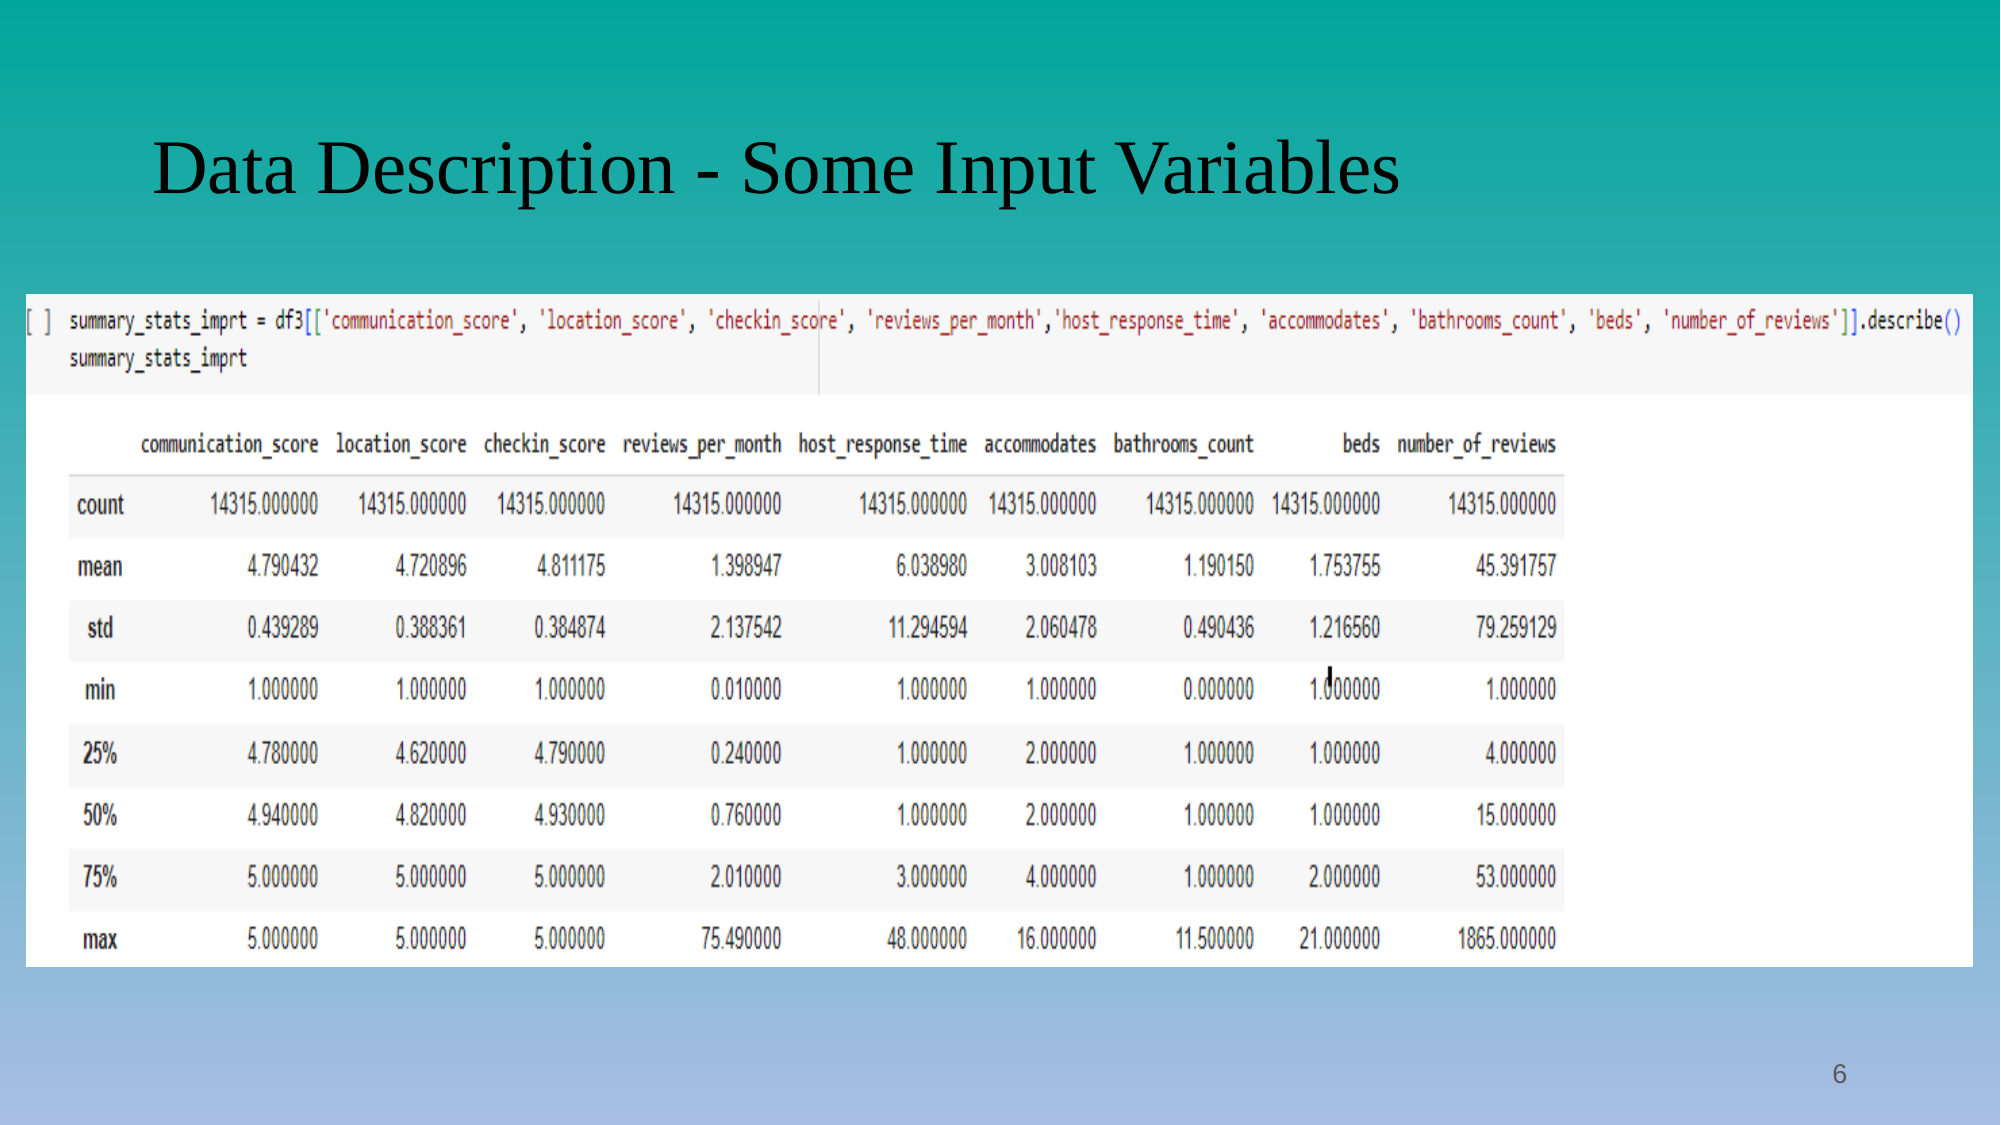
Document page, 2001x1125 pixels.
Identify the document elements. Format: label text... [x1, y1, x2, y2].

picture [26, 294, 1974, 967]
title Data Description - Some Input Variables [137, 59, 1863, 278]
slide_number ‹#› [1412, 1042, 1863, 1103]
